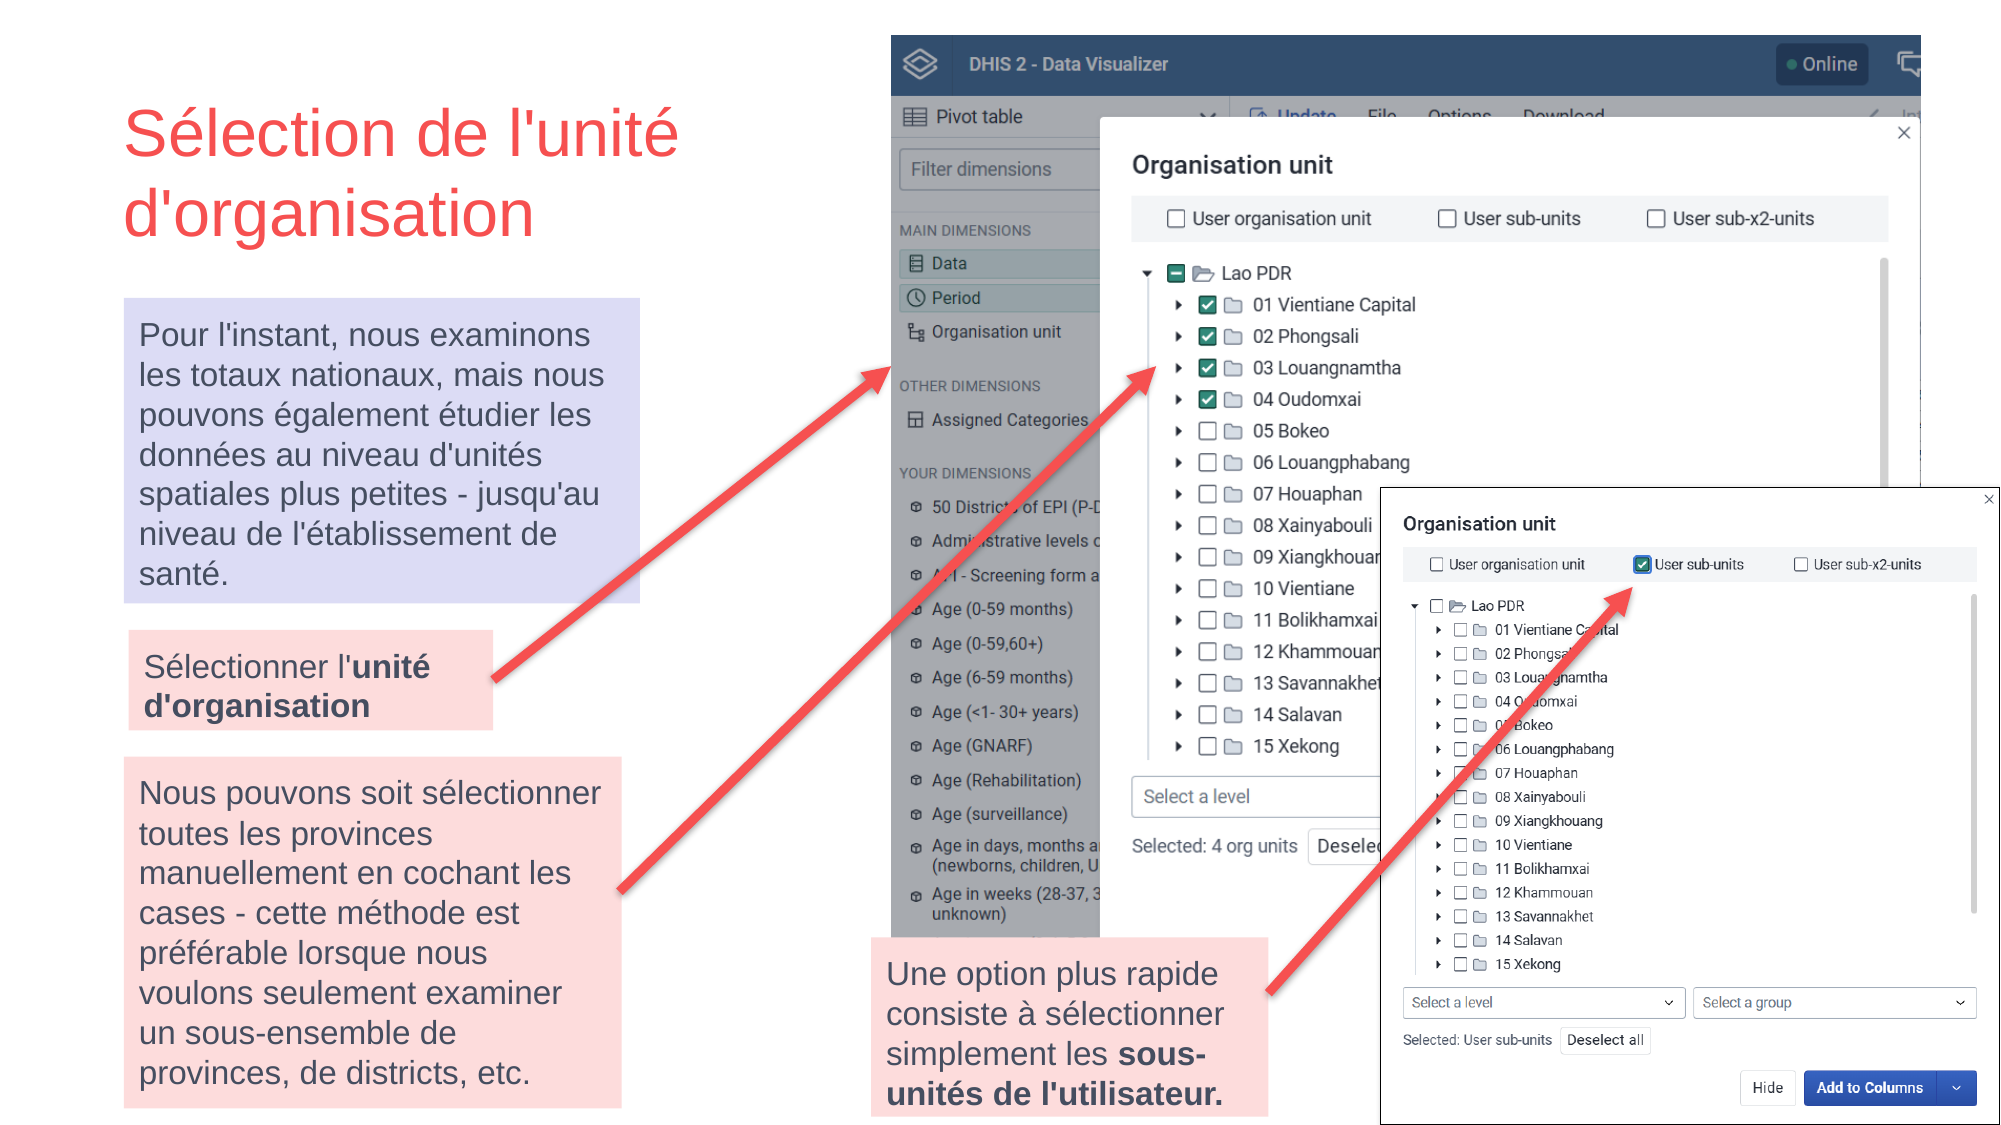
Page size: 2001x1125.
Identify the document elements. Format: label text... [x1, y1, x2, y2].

text_box Sélection de l'unité d'organisation [123, 89, 812, 261]
text_box Pour l'instant, nous examinons les totaux nationaux, mais nous pouvons également étudier les données au niveau d'unités spatiales plus petites - jusqu'au niveau de l'établissement de santé. [123, 297, 640, 604]
text_box Sélectionner l'unité d'organisation [128, 629, 494, 731]
text_box Nous pouvons soit sélectionner toutes les provinces manuellement en cochant les cases - cette méthode est préférable lorsque nous voulons seulement examiner un sous-ensemble de provinces, de districts, etc. [123, 756, 622, 1109]
text_box Une option plus rapide consiste à sélectionner simplement les sous-unités de l'utilisateur. [871, 937, 1269, 1117]
picture [890, 35, 2000, 1125]
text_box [1268, 586, 1633, 994]
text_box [619, 365, 1157, 892]
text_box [493, 365, 618, 681]
